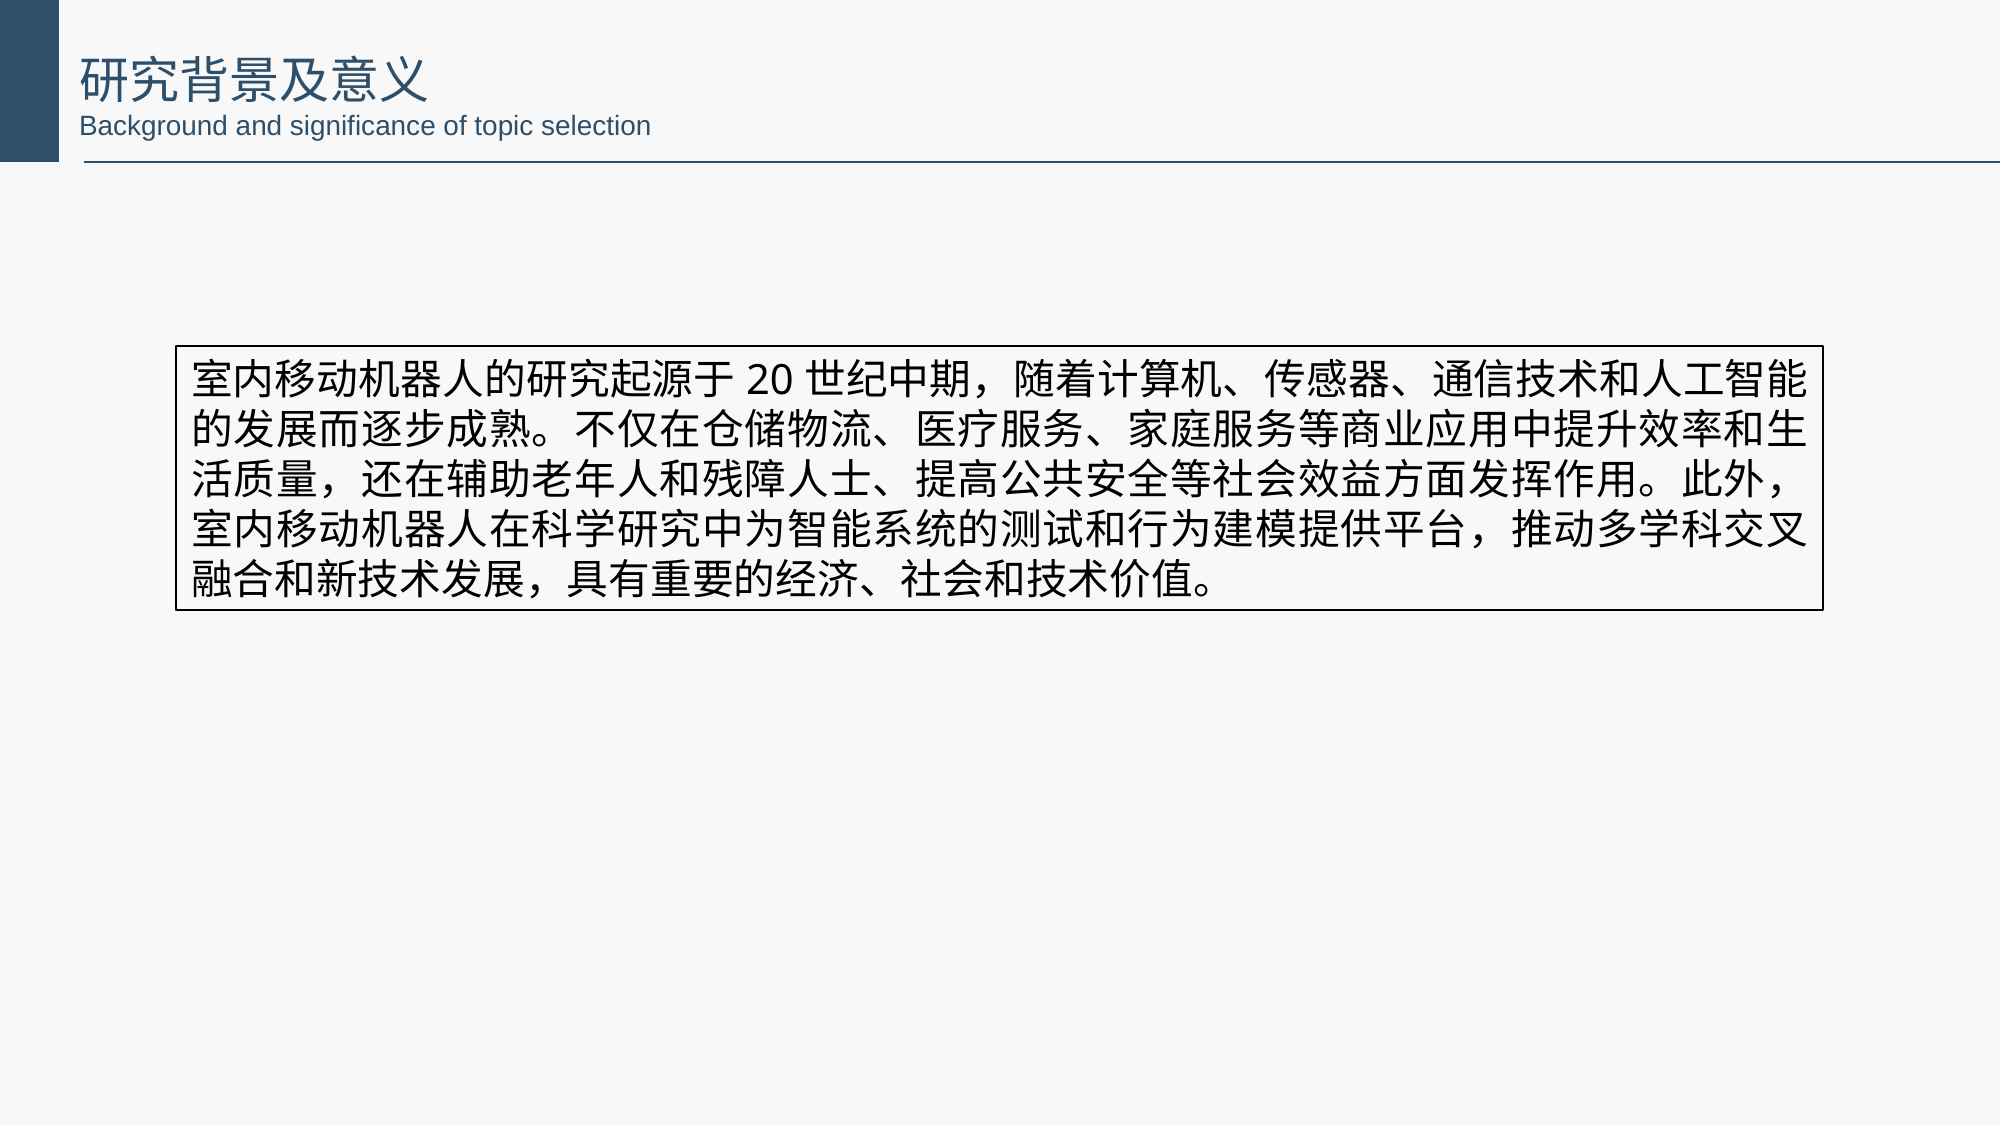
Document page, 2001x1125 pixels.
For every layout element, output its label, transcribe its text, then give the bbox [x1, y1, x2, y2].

text_box 室内移动机器人的研究起源于20世纪中期，随着计算机、传感器、通信技术和人工智能的发展而逐步成熟。不仅在仓储物流、医疗服务、家庭服务等商业应用中提升效率和生活质量，还在辅助老年人和残障人士、提高公共安全等社会效益方面发挥作用。此外，室内移动机器人在科学研究中为智能系统的测试和行为建模提供平台，推动多学科交叉融合和新技术发展，具有重要的经济、社会和技术价值。 [176, 345, 1824, 611]
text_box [0, 0, 2000, 162]
